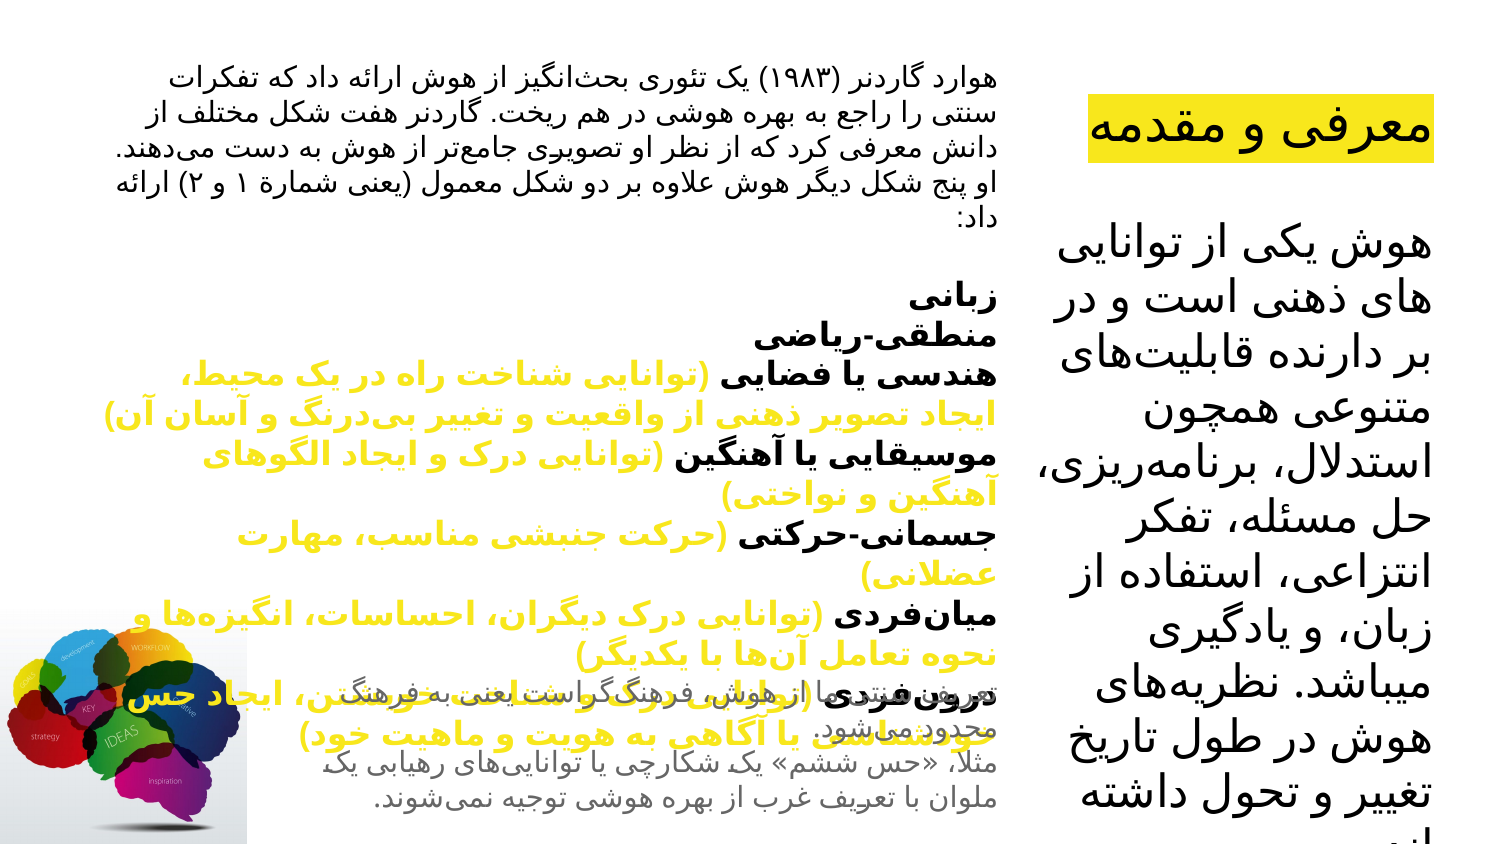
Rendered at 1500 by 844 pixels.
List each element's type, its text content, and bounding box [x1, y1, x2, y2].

text_box تعریف سنتی ما از هوش، فرهنگ‌گراست یعنی به فرهنگ محدود می‌شود. مثلا، «حس ششم» یک شکارچی یا توانایی‌های رهیابی یک ملوان با تعریف غرب از بهره هوشی توجیه نمی‌شوند. [255, 658, 1014, 829]
title معرفی و مقدمه [1014, 72, 1449, 167]
text_box هوش یکی از توانایی های ذهنی است و در بر دارنده قابلیت‌های متنوعی همچون استدلال، برنامه‌ریزی، حل مسئله، تفکر انتزاعی، استفاده از زبان، و یادگیری میباشد. نظریه‌های هوش در طول تاریخ تغییر و تحول داشته اند . [1013, 196, 1449, 844]
picture [0, 609, 248, 844]
text_box هوارد گاردنر (۱۹۸۳) یک تئوری بحث‌انگیز از هوش ارائه داد که تفکرات سنتی را راجع به بهره هوشی در هم ریخت. گاردنر هفت شکل مختلف از دانش معرفی کرد که از نظر او تصویری جامع‌تر از هوش به دست می‌دهند. او پنج شکل دیگر هوش علاوه بر دو شکل معمول (یعنی شمارة ۱ و ۲) ارائه داد: زبانی منطقی-ریاضی هندسی یا فضایی (توانایی شناخت راه در یک محیط، ایجاد تصویر ذهنی از واقعیت و تغییر بی‌درنگ و آسان آن) موسیقایی یا آهنگین (توانایی درک و ایجاد الگوهای آهنگین و نواختی) جسمانی-حرکتی (حرکت جنبشی مناسب، مهارت عضلانی) میان‌فردی (توانایی درک دیگران، احساسات، انگیزه‌ها و نحوه تعامل آن‌ها با یکدیگر) درون‌فردی (توانایی درک و شناخت خویشتن، ایجاد حس خودشناسی یا آگاهی به هویت و ماهیت خود) [81, 43, 1014, 807]
